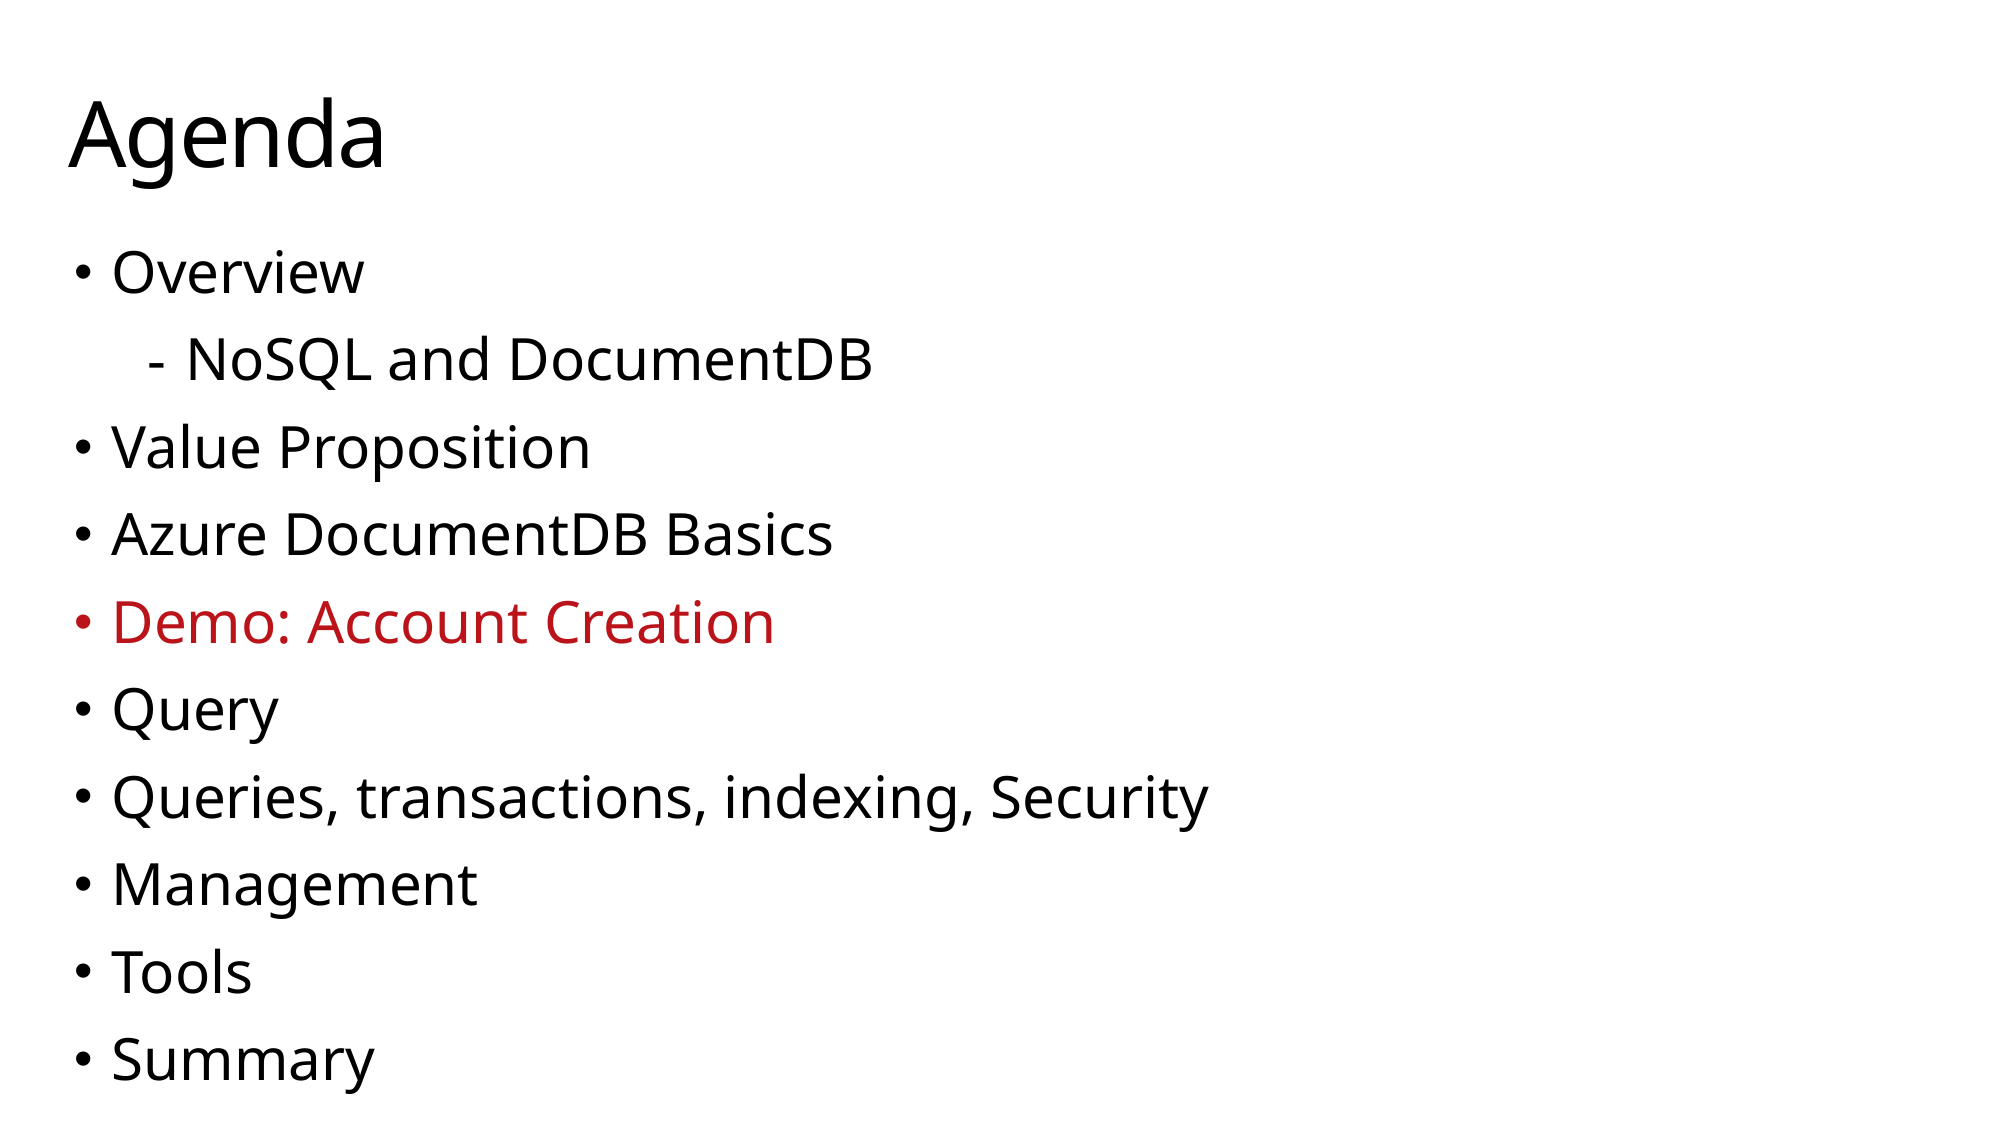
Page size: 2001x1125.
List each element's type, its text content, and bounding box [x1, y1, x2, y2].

title Agenda [44, 42, 1515, 219]
list Overview NoSQL and DocumentDB Value Proposition Azure DocumentDB Basics Demo: Account Creation Query Queries, transactions, indexing, Security Management Tools Summary [44, 219, 1515, 1125]
